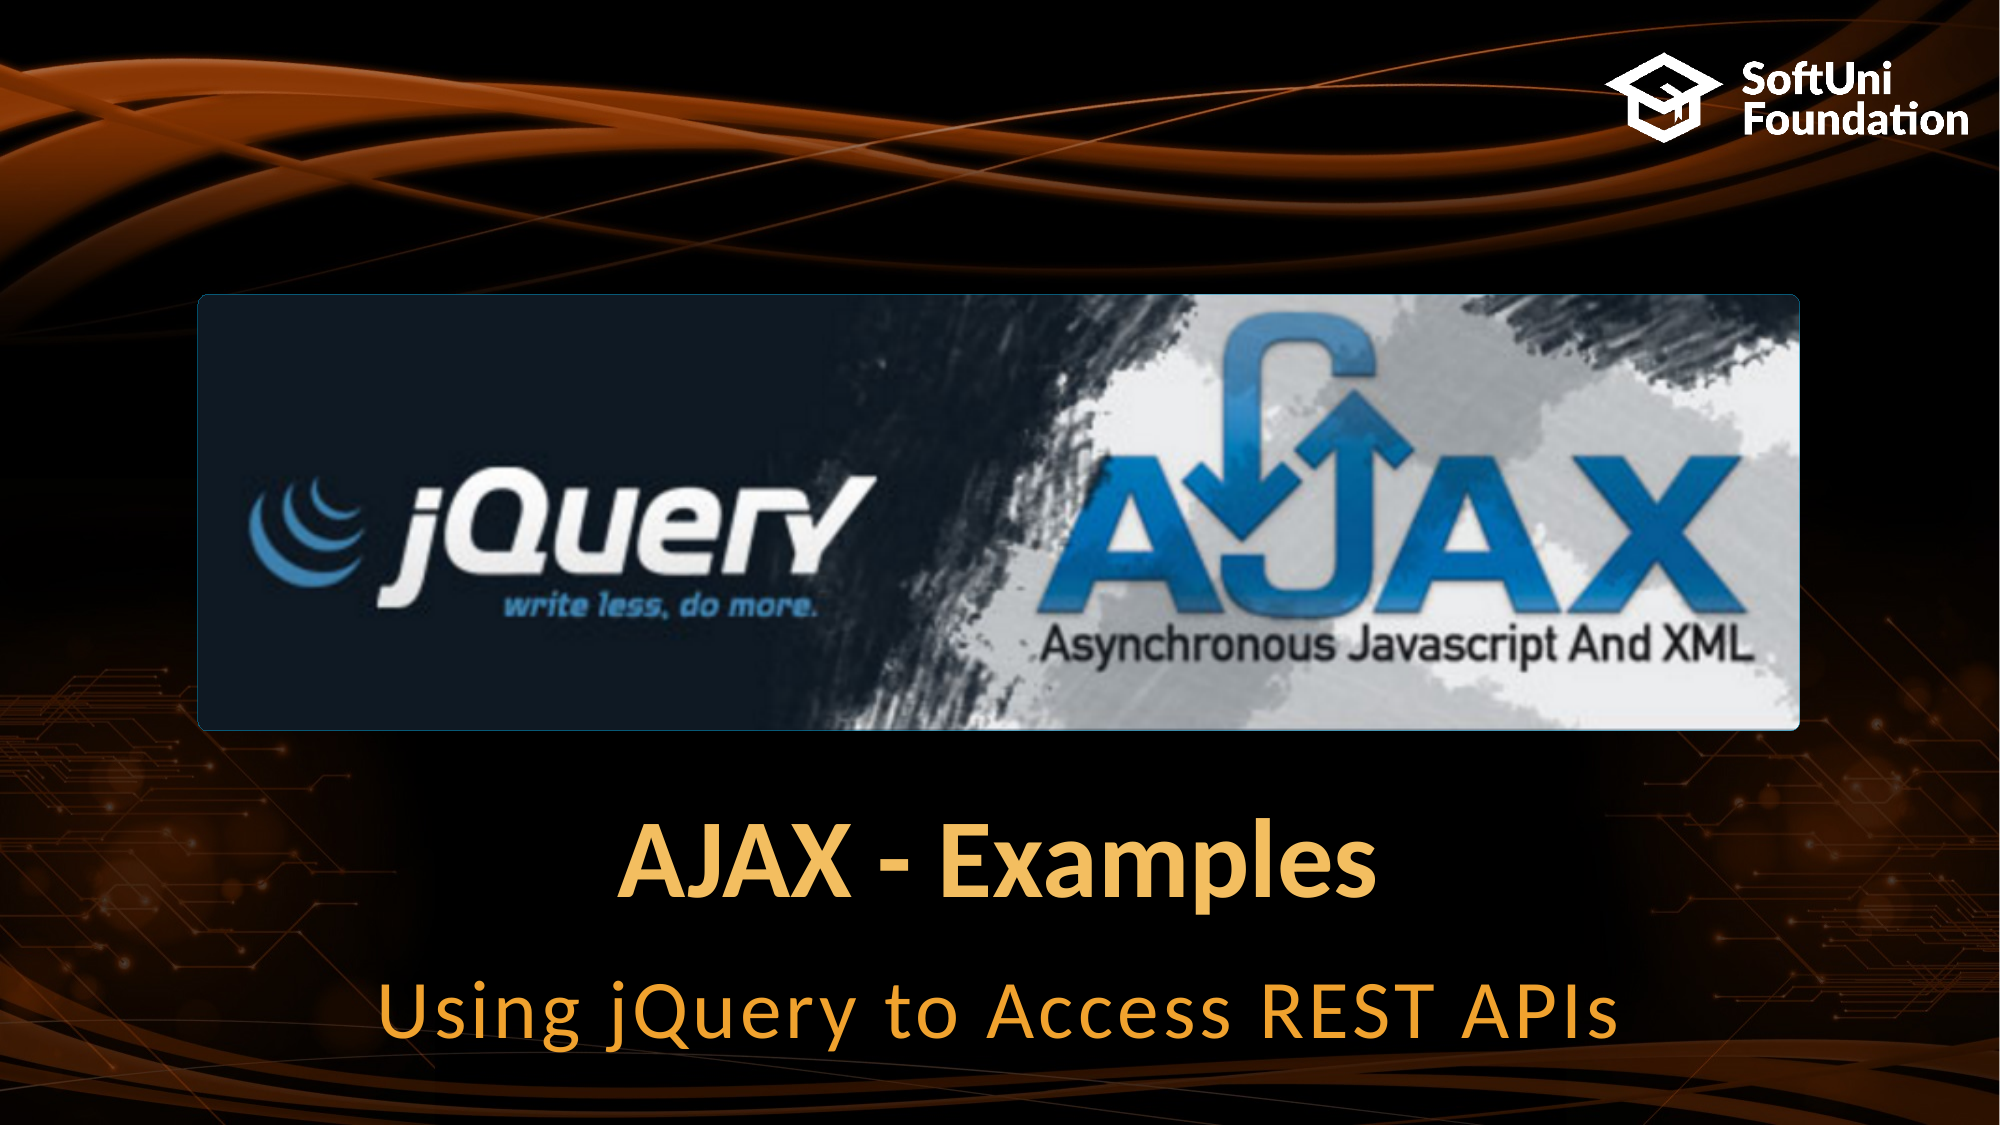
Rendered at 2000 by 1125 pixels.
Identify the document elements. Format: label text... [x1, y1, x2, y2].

title AJAX - Examples [192, 793, 1806, 928]
picture [0, 0, 2000, 1125]
list Using jQuery to Access REST APIs [192, 944, 1806, 1057]
